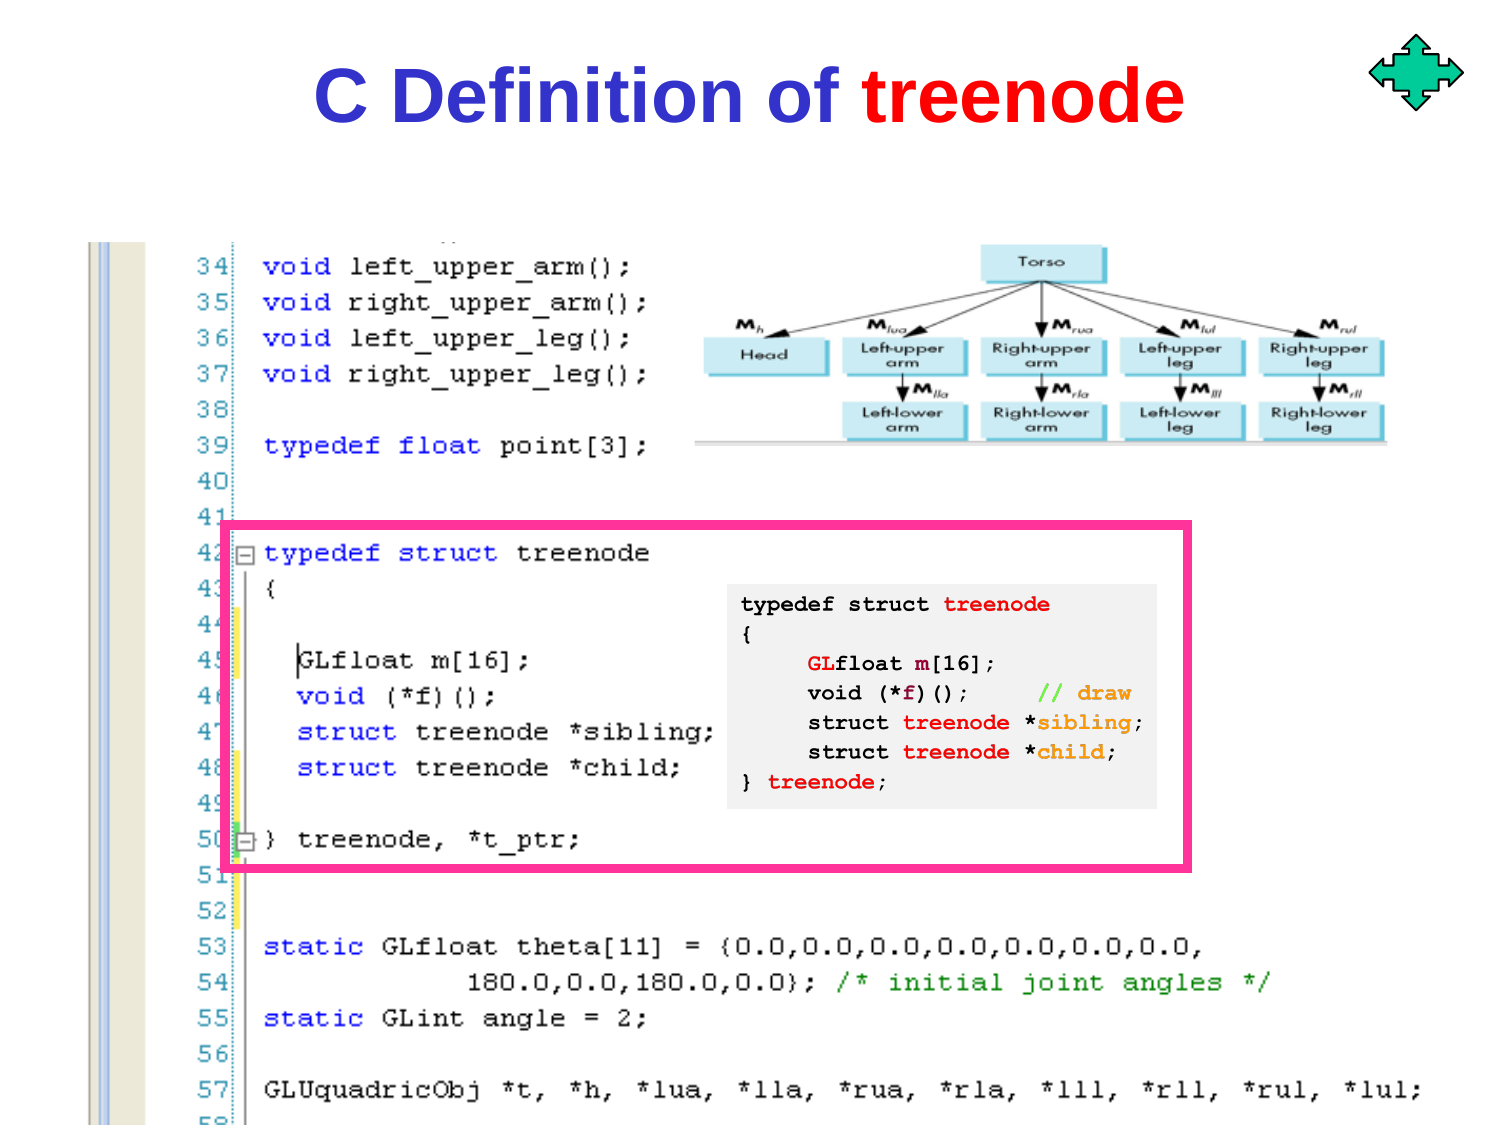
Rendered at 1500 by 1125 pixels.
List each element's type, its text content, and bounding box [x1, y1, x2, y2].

text_box [1369, 34, 1464, 111]
picture [0, 199, 1500, 1125]
title C Definition of treenode [0, 0, 1500, 197]
